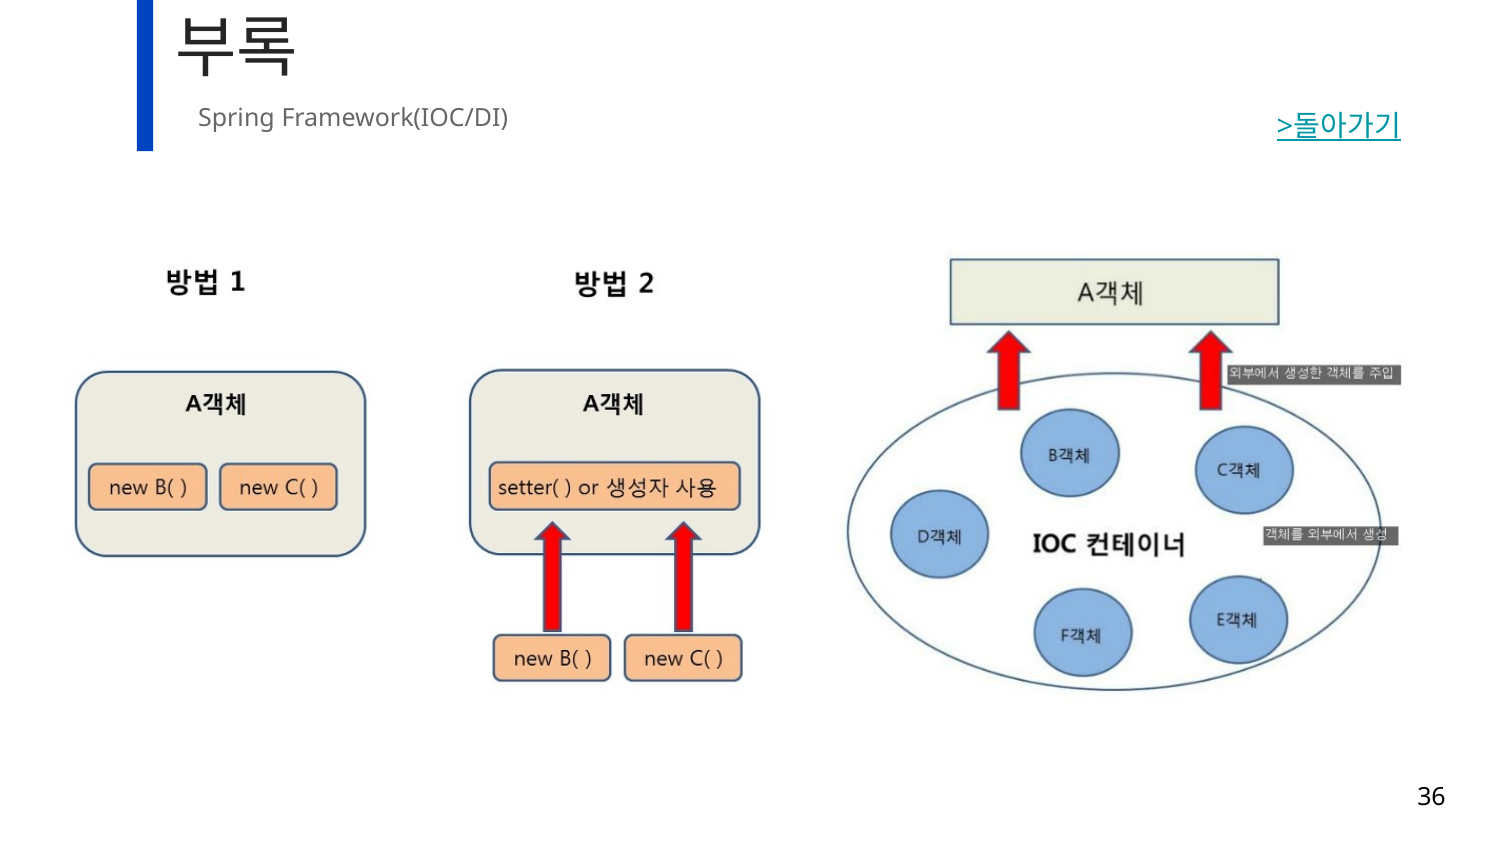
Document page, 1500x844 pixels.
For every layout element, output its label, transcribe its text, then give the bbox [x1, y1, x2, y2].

title 부록 [160, 0, 1419, 100]
picture [816, 237, 1447, 706]
subtitle Spring Framework(IOC/DI) [160, 86, 747, 150]
slide_number 36 [1402, 764, 1493, 830]
text_box >돌아가기 [1261, 100, 1434, 158]
picture [52, 237, 789, 729]
